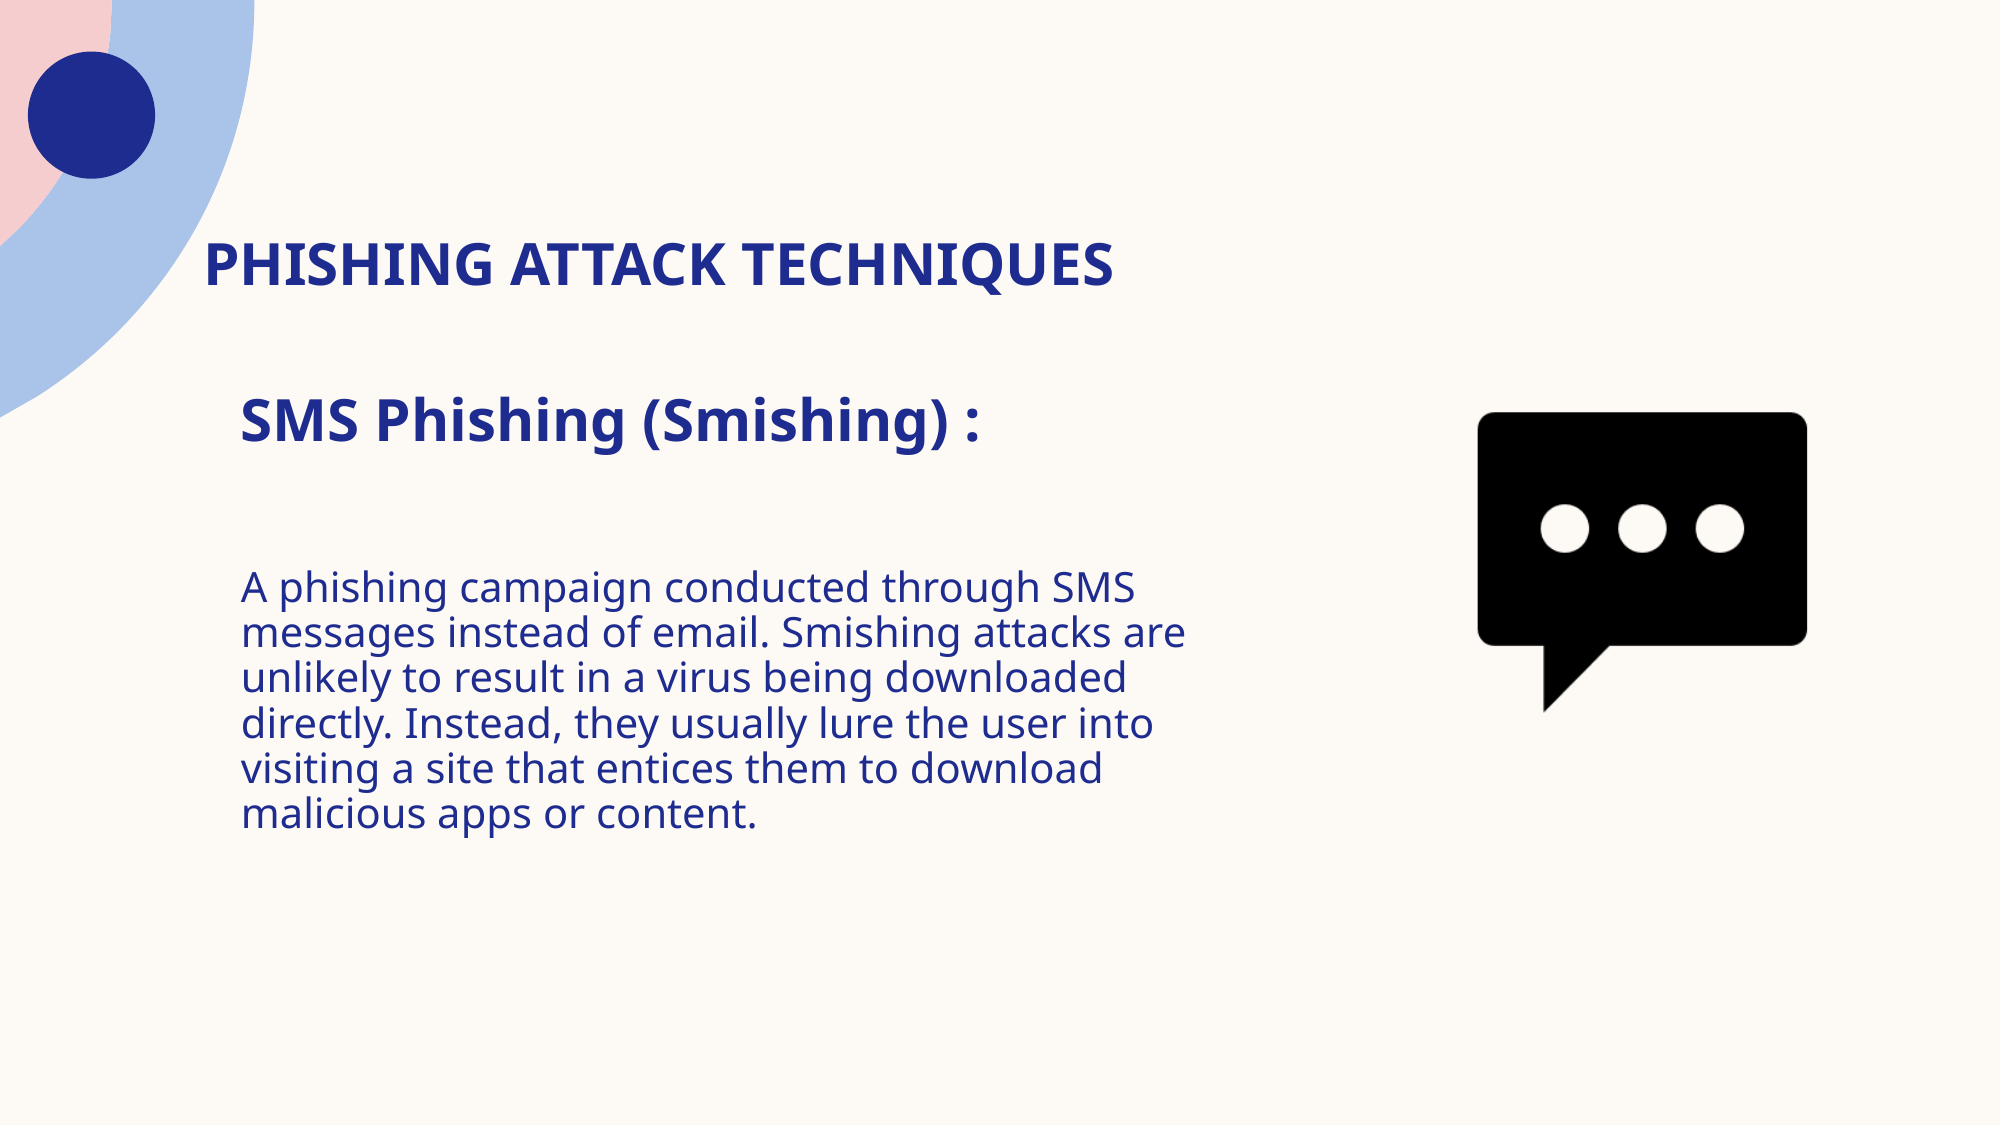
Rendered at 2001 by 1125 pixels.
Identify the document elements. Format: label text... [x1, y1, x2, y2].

list SMS Phishing (Smishing) : A phishing campaign conducted through SMS messages instead of email. Smishing attacks are unlikely to result in a virus being downloaded directly. Instead, they usually lure the user into visiting a site that entices them to download malicious apps or content. [225, 391, 1291, 999]
text_box Phishing Attack Techniques [188, 0, 1377, 298]
picture [1410, 330, 1875, 795]
